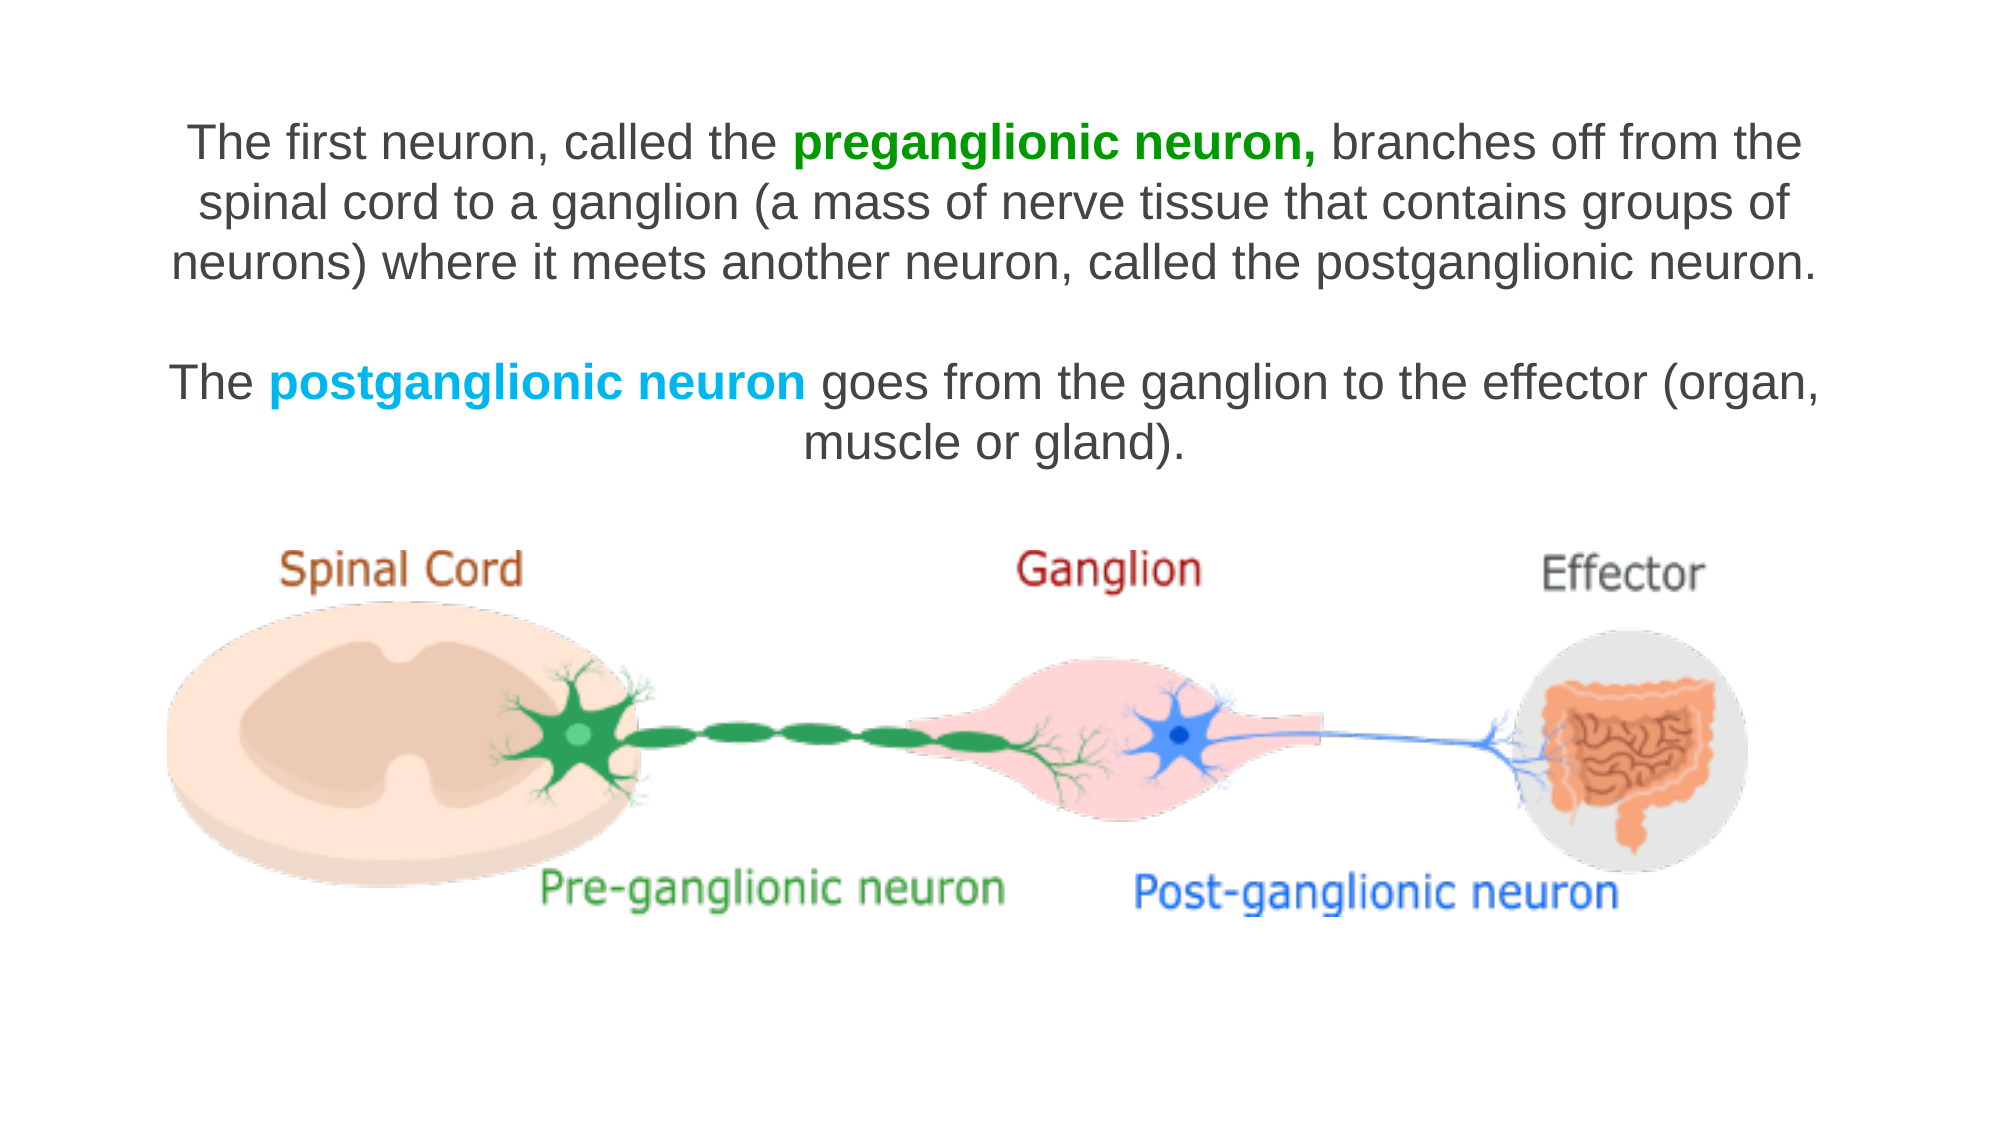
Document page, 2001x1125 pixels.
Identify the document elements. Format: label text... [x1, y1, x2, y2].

text_box The first neuron, called the preganglionic neuron, branches off from the spinal cord to a ganglion (a mass of nerve tissue that contains groups of neurons) where it meets another neuron, called the postganglionic neuron. The postganglionic neuron goes from the ganglion to the effector (organ, muscle or gland). [116, 102, 1873, 477]
picture [167, 550, 1748, 917]
